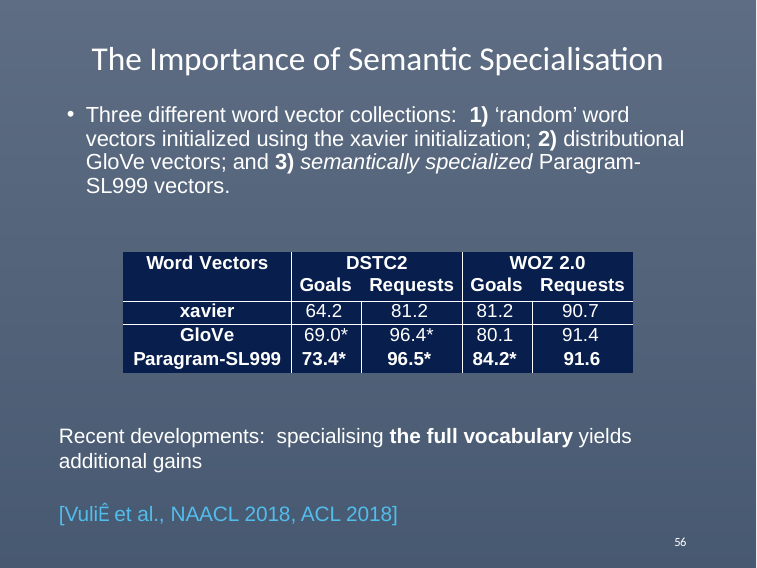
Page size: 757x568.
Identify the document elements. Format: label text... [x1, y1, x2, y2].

table_cell Paragram-SL999 [123, 348, 291, 373]
table_cell GloVe [123, 325, 291, 348]
table_cell xavier [123, 302, 291, 324]
table_cell 90.7 [533, 302, 633, 324]
table_cell 96.4* [362, 325, 462, 348]
title The Importance of Semantic Specialisation [51, 9, 705, 96]
table_cell 91.6 [533, 348, 633, 373]
table_cell 69.0* [292, 325, 361, 348]
table_cell 64.2 [292, 302, 361, 324]
table_header DSTC2 Goals Requests [292, 252, 462, 301]
list Three different word vector collections: 1) ‘random’ word vectors initialized using the xavier initialization; 2) distributional GloVe vectors; and 3) semantically specialized Paragram-SL999 vectors. [51, 96, 705, 522]
table_header Word Vectors [123, 252, 291, 301]
table_header WOZ 2.0 Goals Requests [463, 252, 633, 301]
table_cell 84.2* [463, 348, 532, 373]
table_cell 96.5* [362, 348, 462, 373]
table_cell 73.4* [292, 348, 361, 373]
table_cell 81.2 [463, 302, 532, 324]
text_box Recent developments: specialising the full vocabulary yields additional gains [VuliÊ et al., NAACL 2018, ACL 2018] [56, 421, 644, 526]
table_cell 80.1 [463, 325, 532, 348]
table_cell 81.2 [362, 302, 462, 324]
table_cell 91.4 [533, 325, 633, 348]
slide_number 56 [534, 526, 705, 557]
